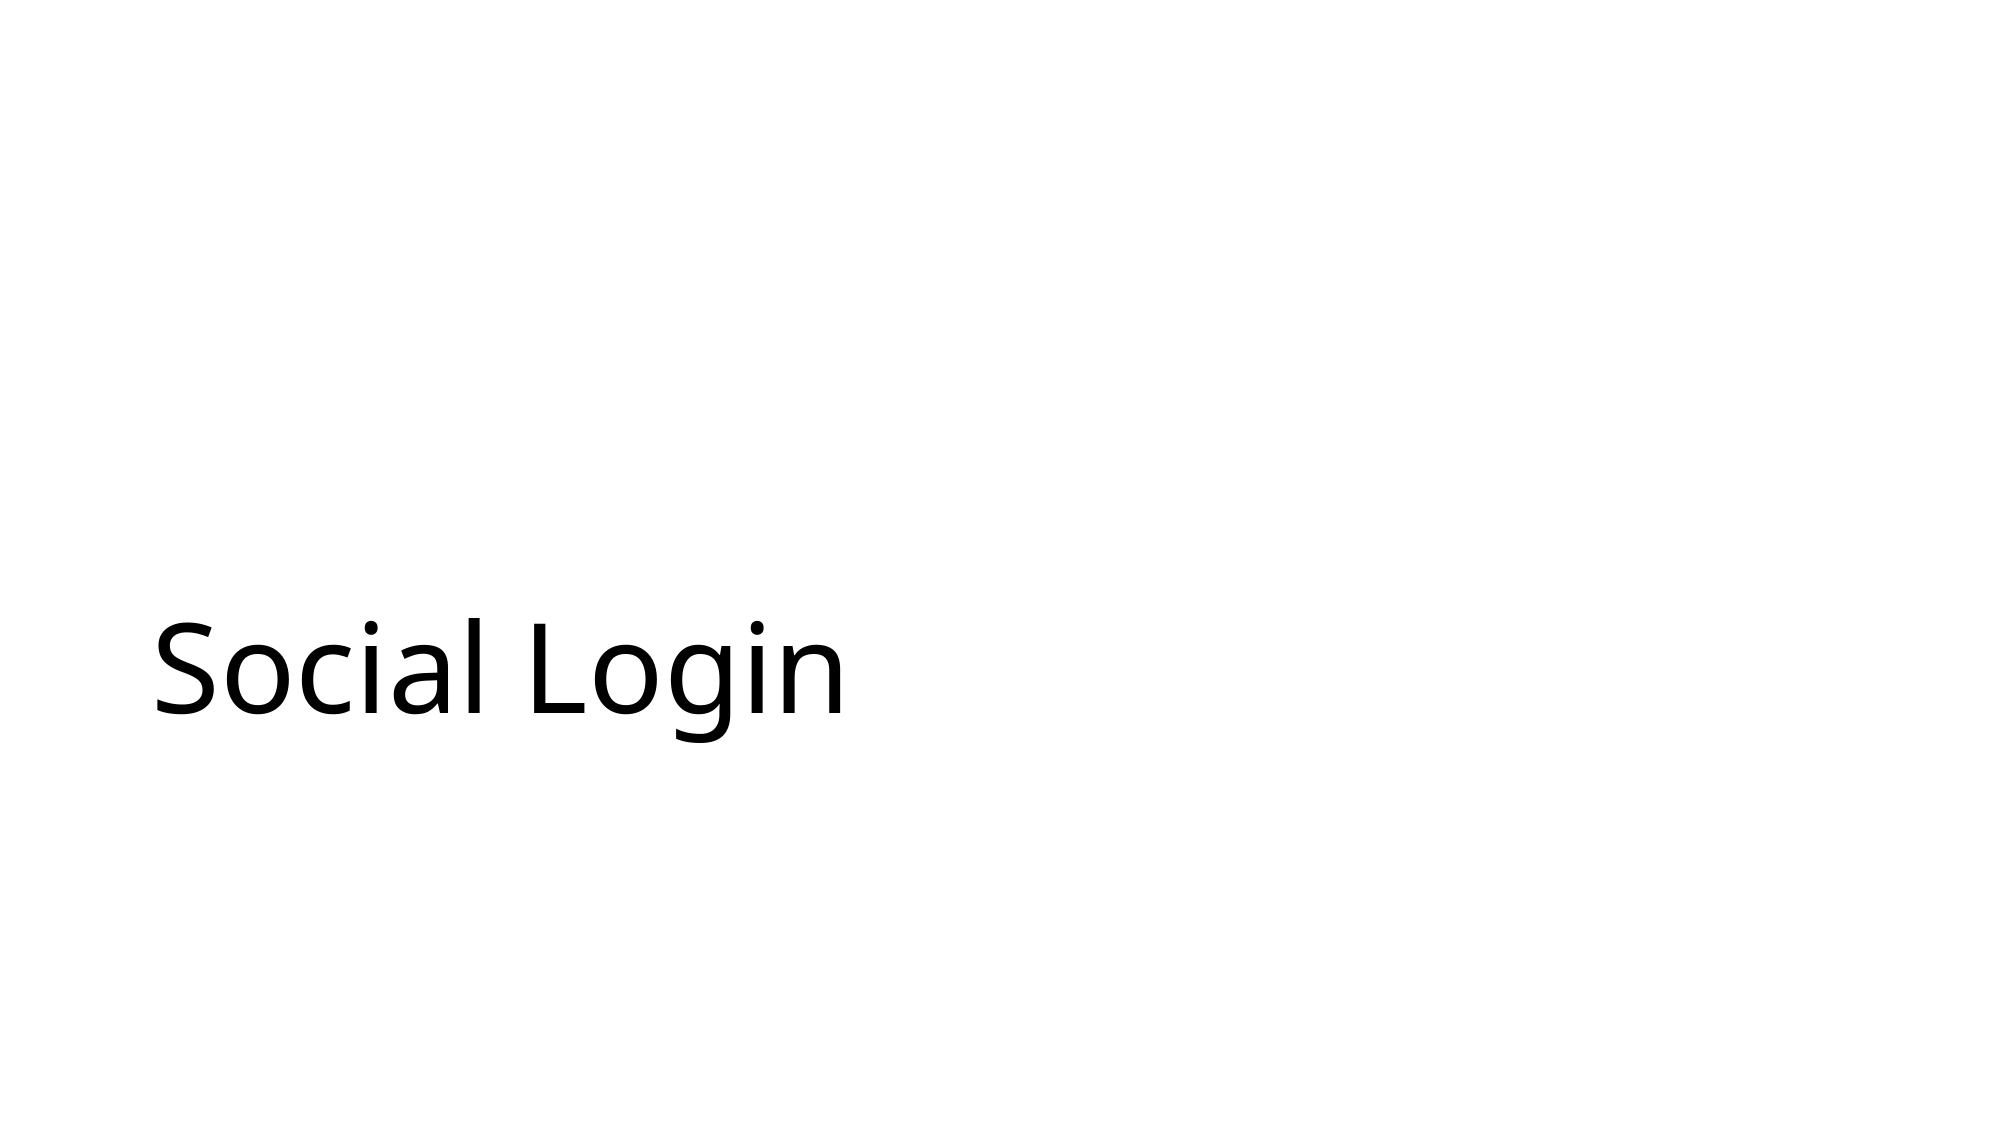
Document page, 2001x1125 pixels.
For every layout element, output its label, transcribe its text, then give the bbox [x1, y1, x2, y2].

title Social Login [136, 280, 1862, 749]
